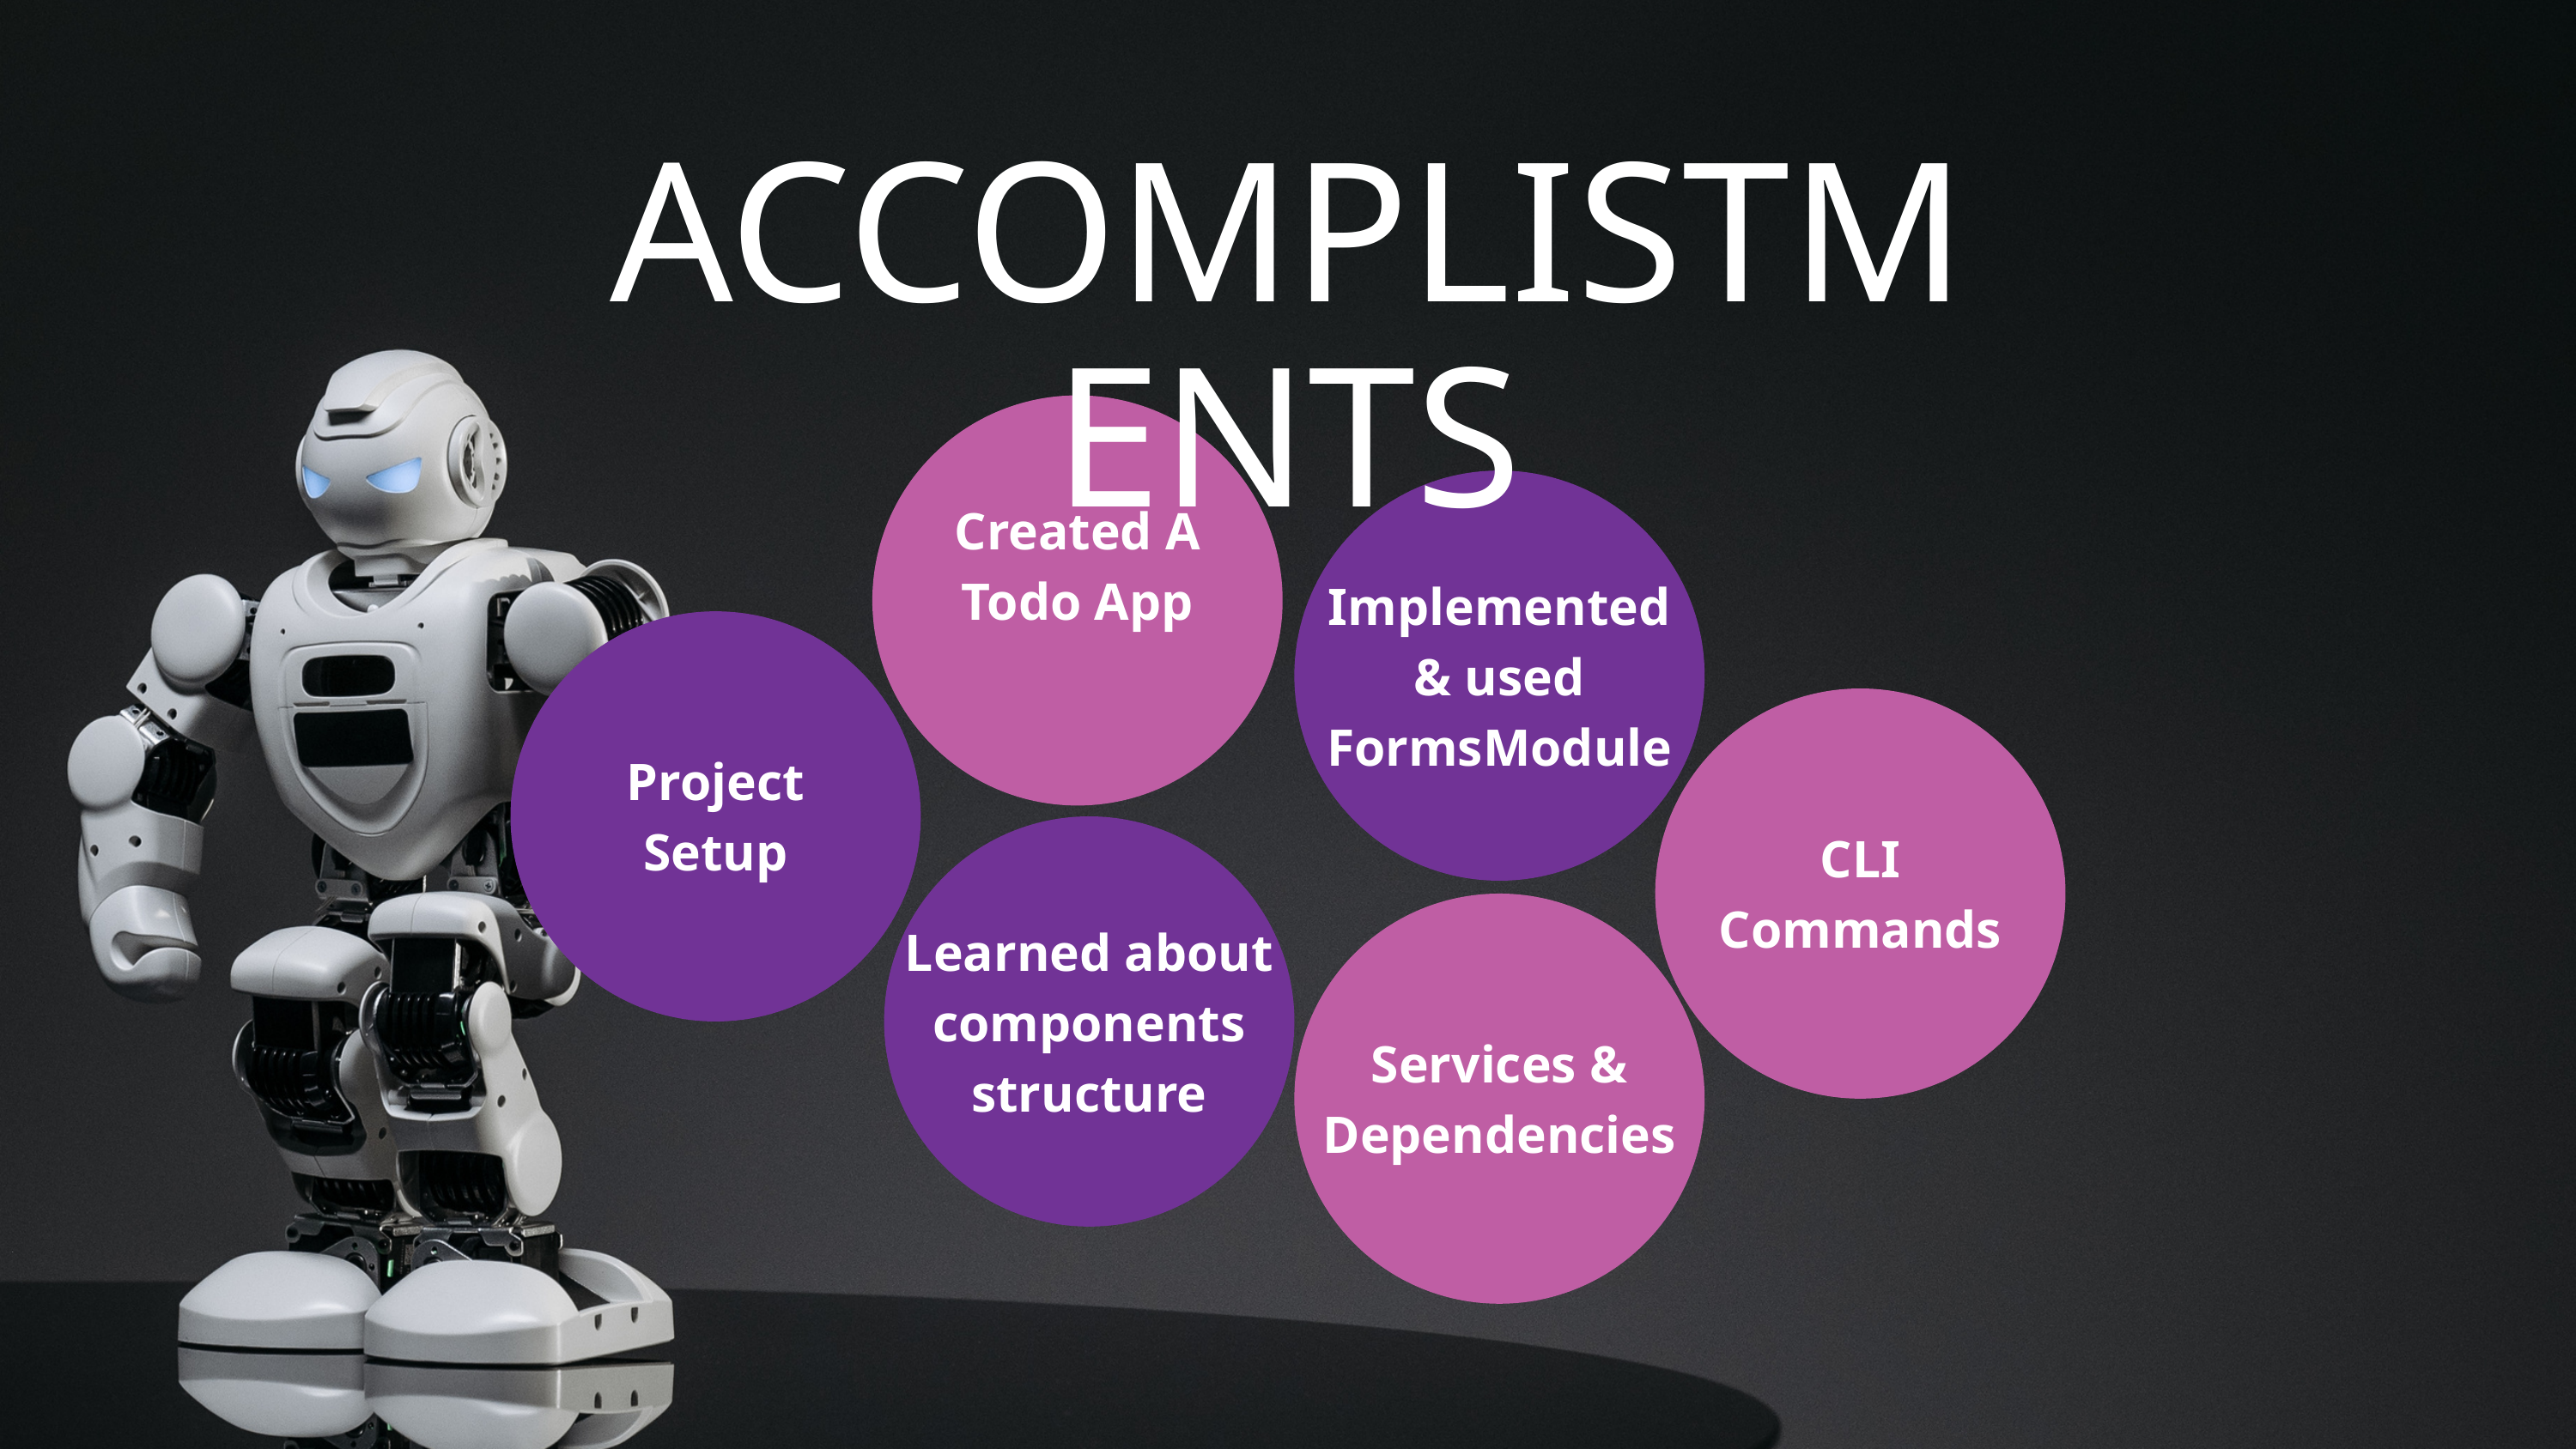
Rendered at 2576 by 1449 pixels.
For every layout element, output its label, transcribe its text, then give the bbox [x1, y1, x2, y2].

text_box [884, 815, 1295, 1228]
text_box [1294, 893, 1705, 1304]
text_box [1655, 688, 2066, 1100]
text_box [1294, 470, 1705, 882]
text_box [872, 395, 1283, 806]
text_box [0, 0, 2576, 1449]
text_box ACCOMPLISTMENTS [598, 135, 1978, 546]
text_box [510, 610, 921, 1022]
